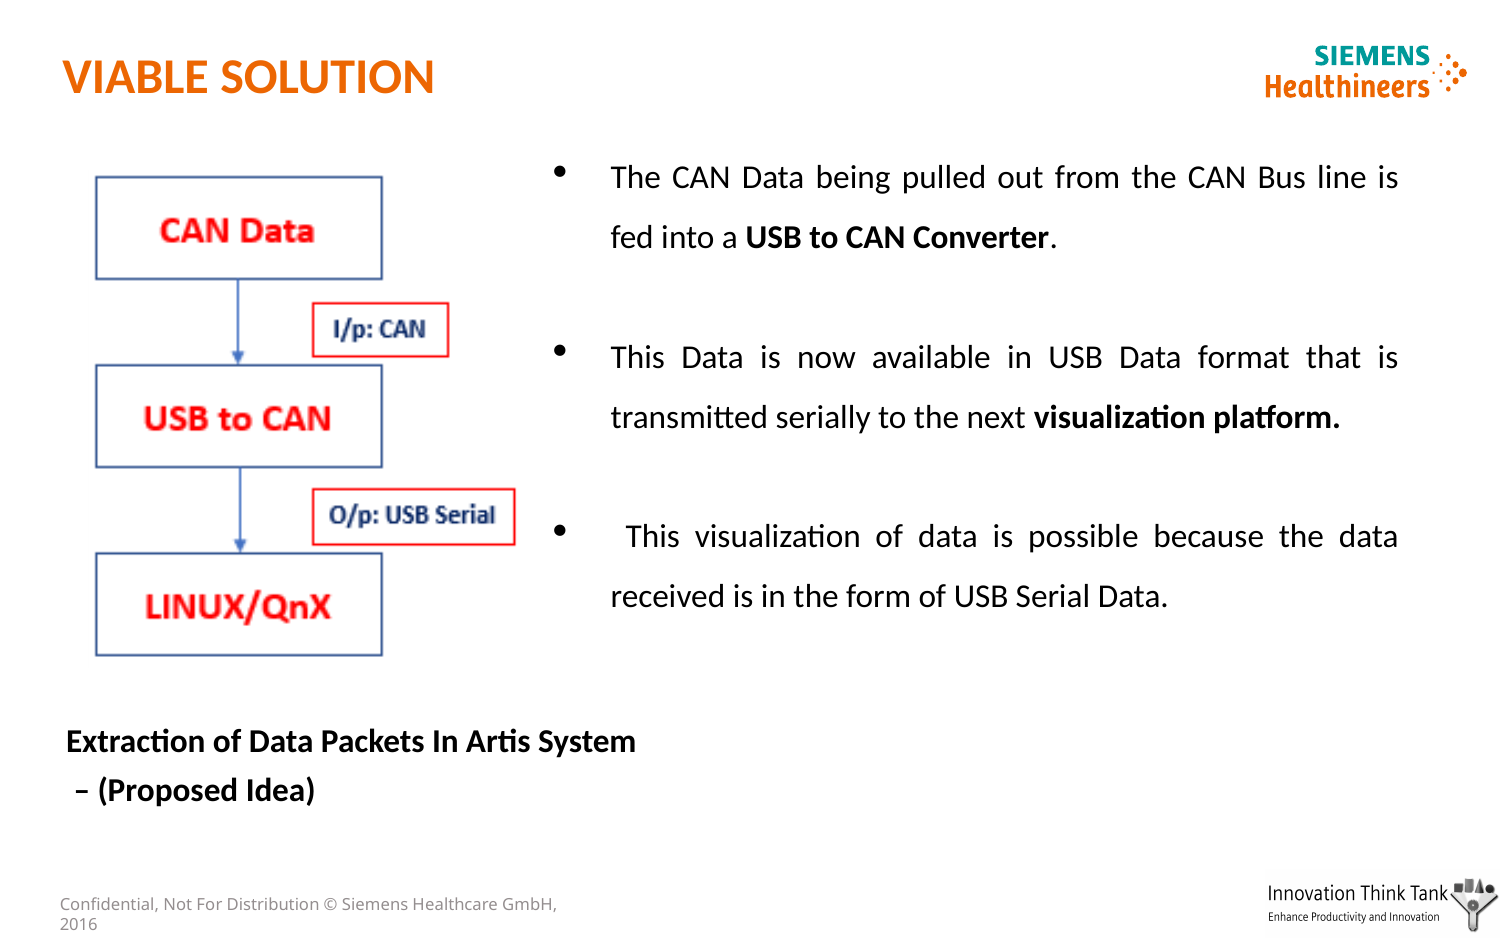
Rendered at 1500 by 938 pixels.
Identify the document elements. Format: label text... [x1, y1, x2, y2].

text_box The CAN Data being pulled out from the CAN Bus line is fed into a USB to CAN Converter. This Data is now available in USB Data format that is transmitted serially to the next visualization platform. This visualization of data is possible because the data received is in the form of USB Serial Data. [539, 128, 1415, 622]
picture [1265, 869, 1500, 938]
picture [87, 170, 526, 669]
text_box Extraction of Data Packets In Artis System – (Proposed Idea) [66, 724, 638, 809]
title VIABLE SOLUTION [62, 37, 1242, 118]
